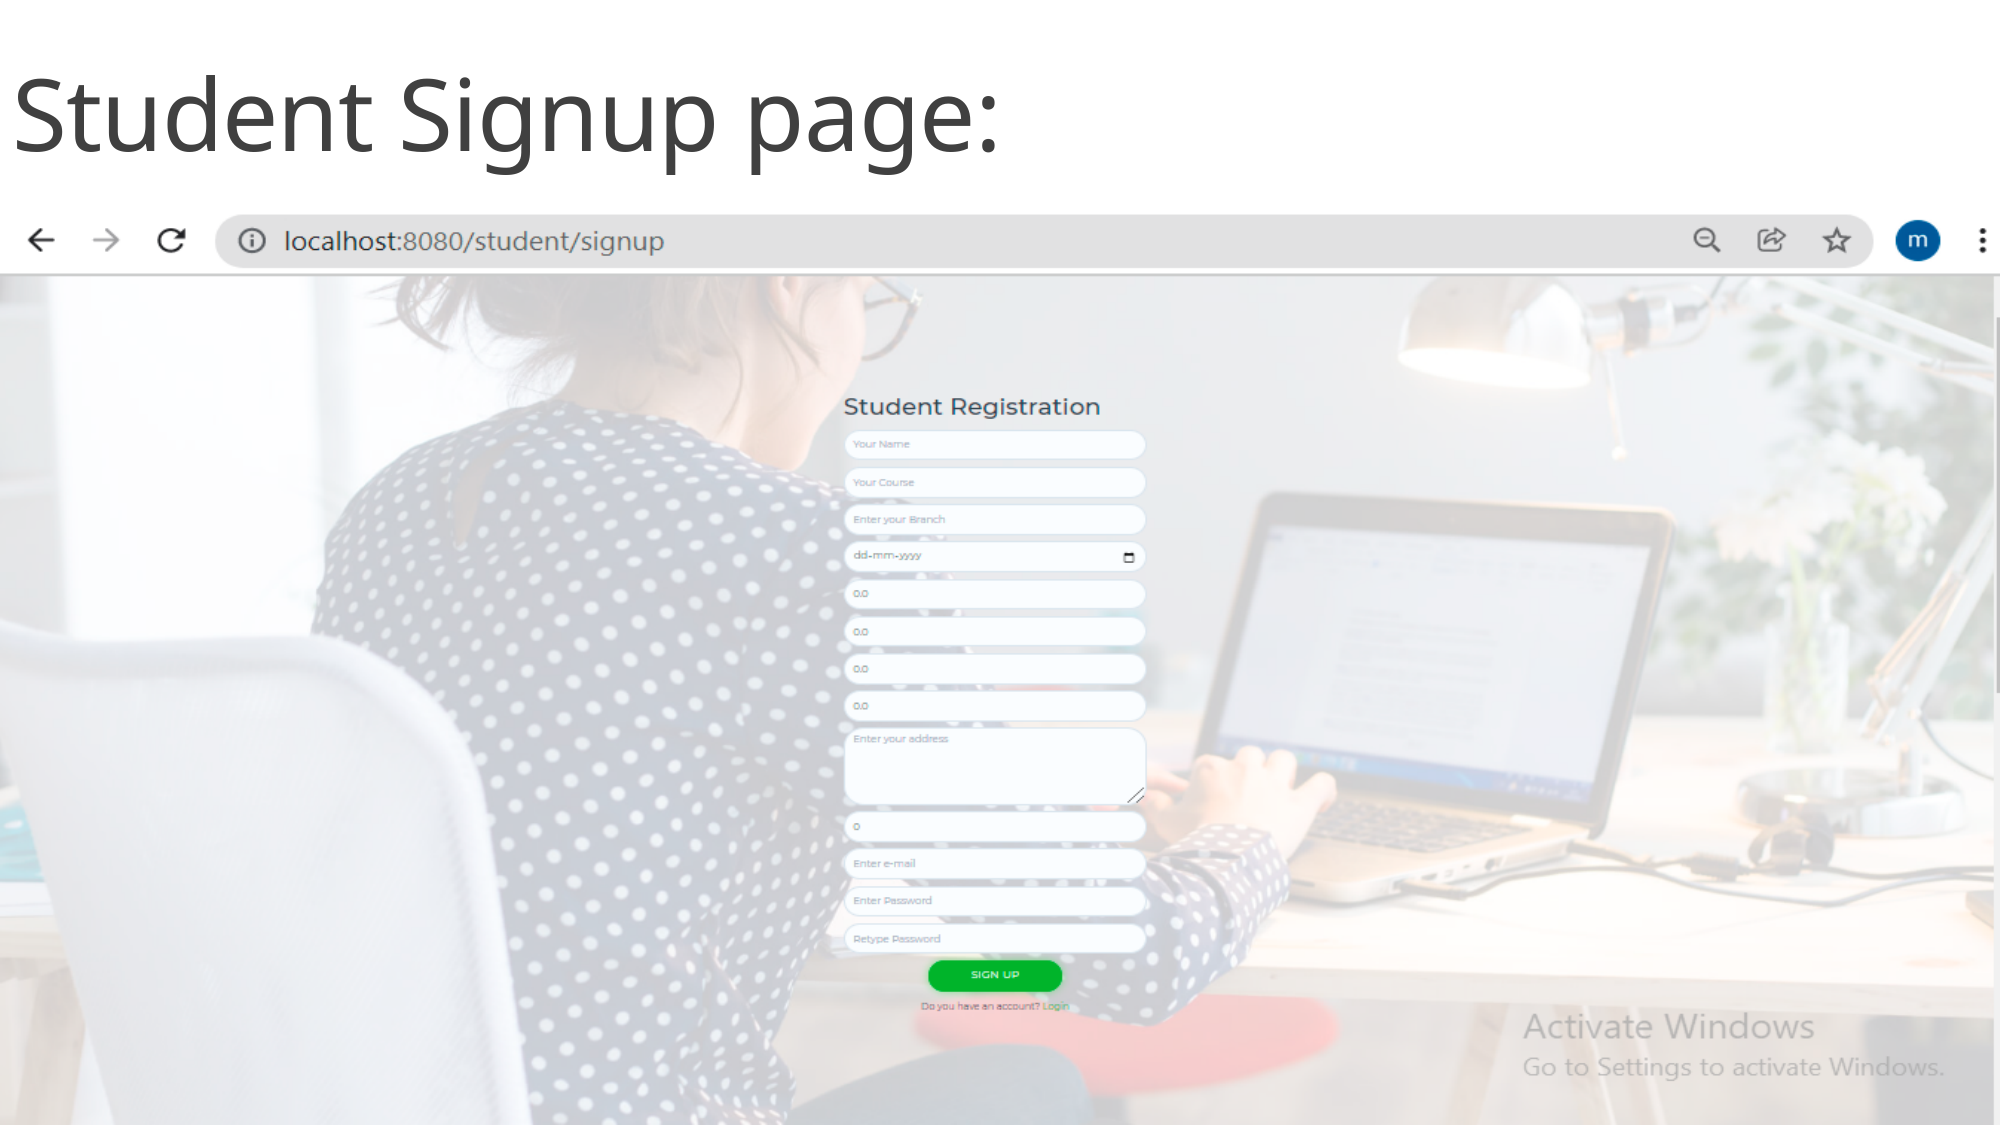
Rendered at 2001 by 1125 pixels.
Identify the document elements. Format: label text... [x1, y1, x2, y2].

title Student Signup page: [0, 0, 1723, 180]
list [0, 212, 2000, 1125]
